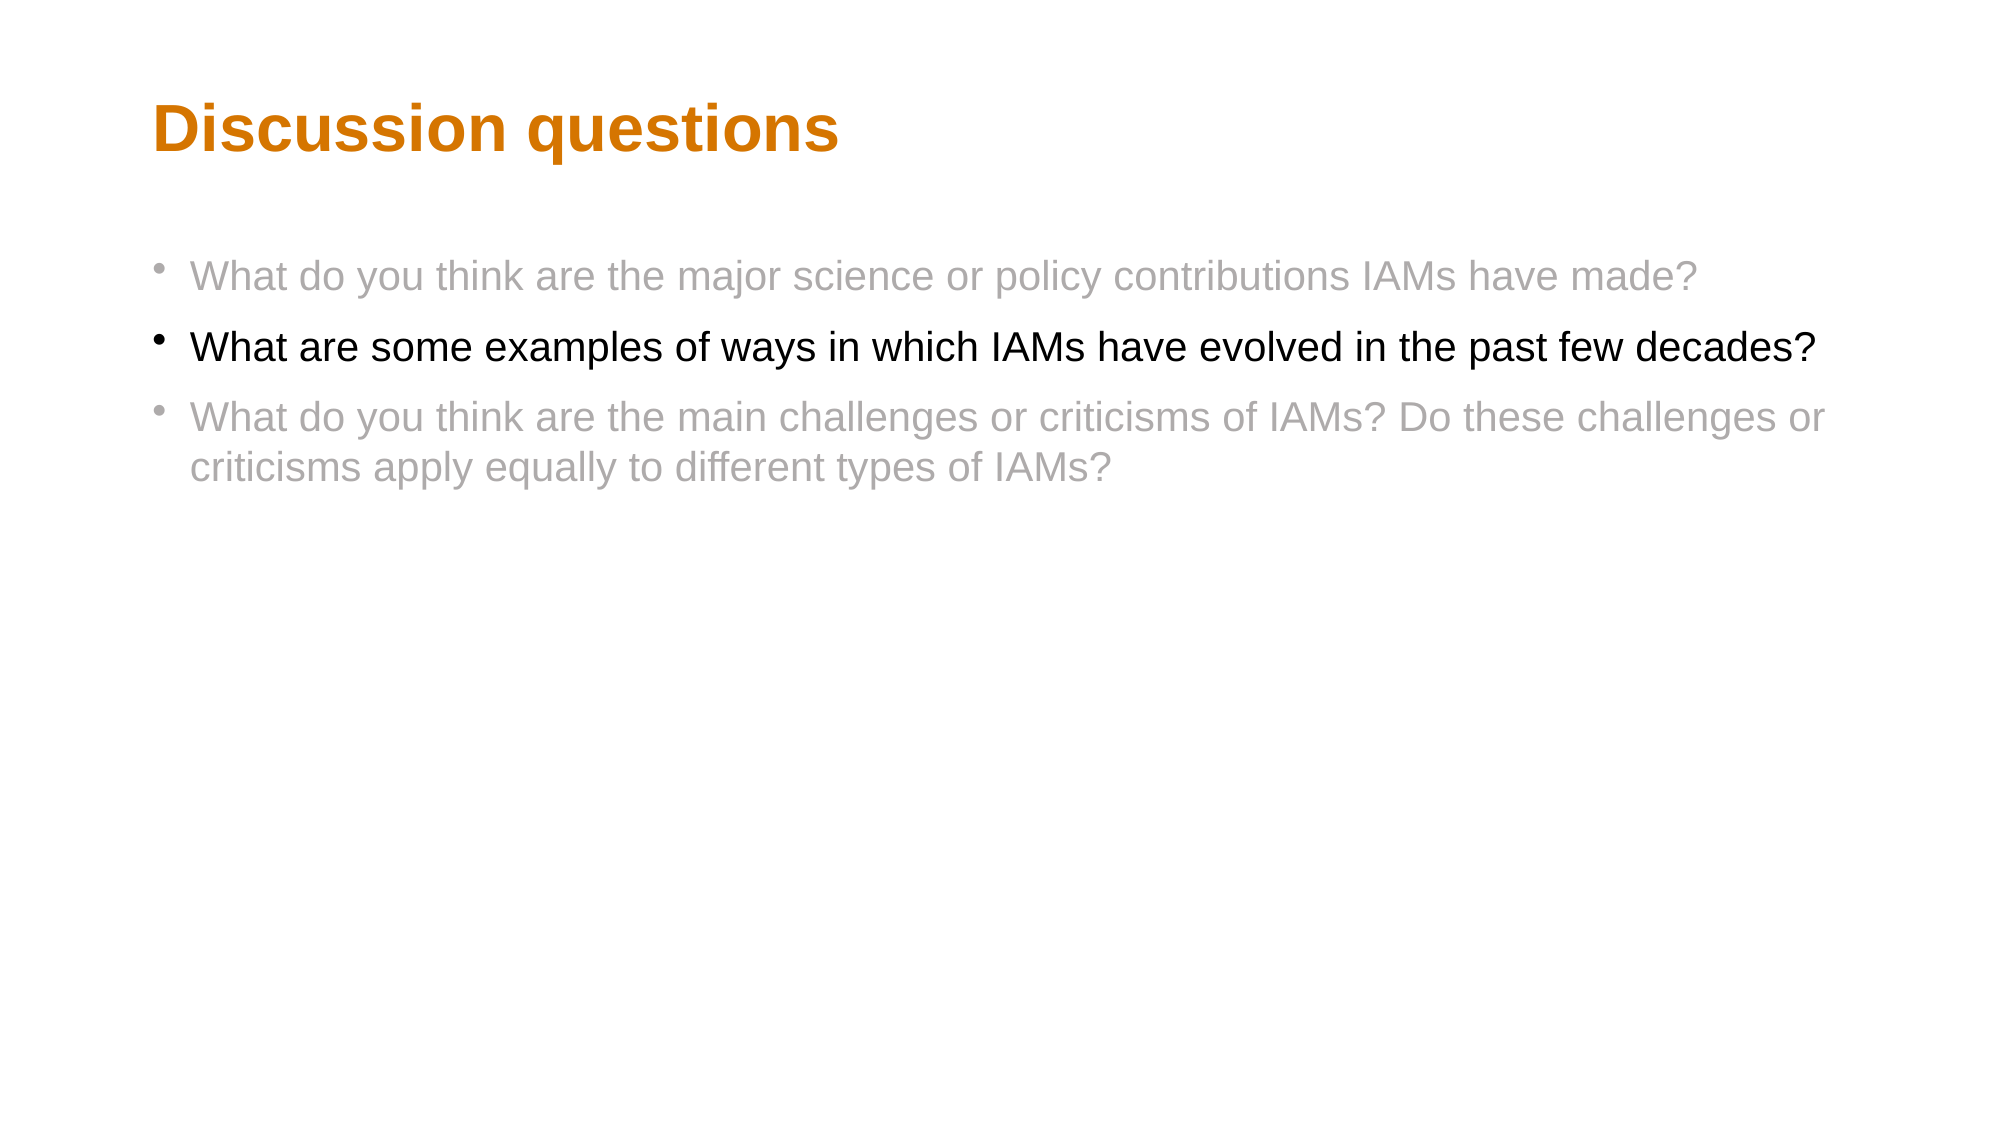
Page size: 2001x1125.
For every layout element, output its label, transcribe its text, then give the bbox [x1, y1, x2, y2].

list What do you think are the major science or policy contributions IAMs have made? What are some examples of ways in which IAMs have evolved in the past few decades? What do you think are the main challenges or criticisms of IAMs? Do these challenges or criticisms apply equally to different types of IAMs? [137, 240, 1925, 1061]
title Discussion questions [137, 42, 1925, 207]
